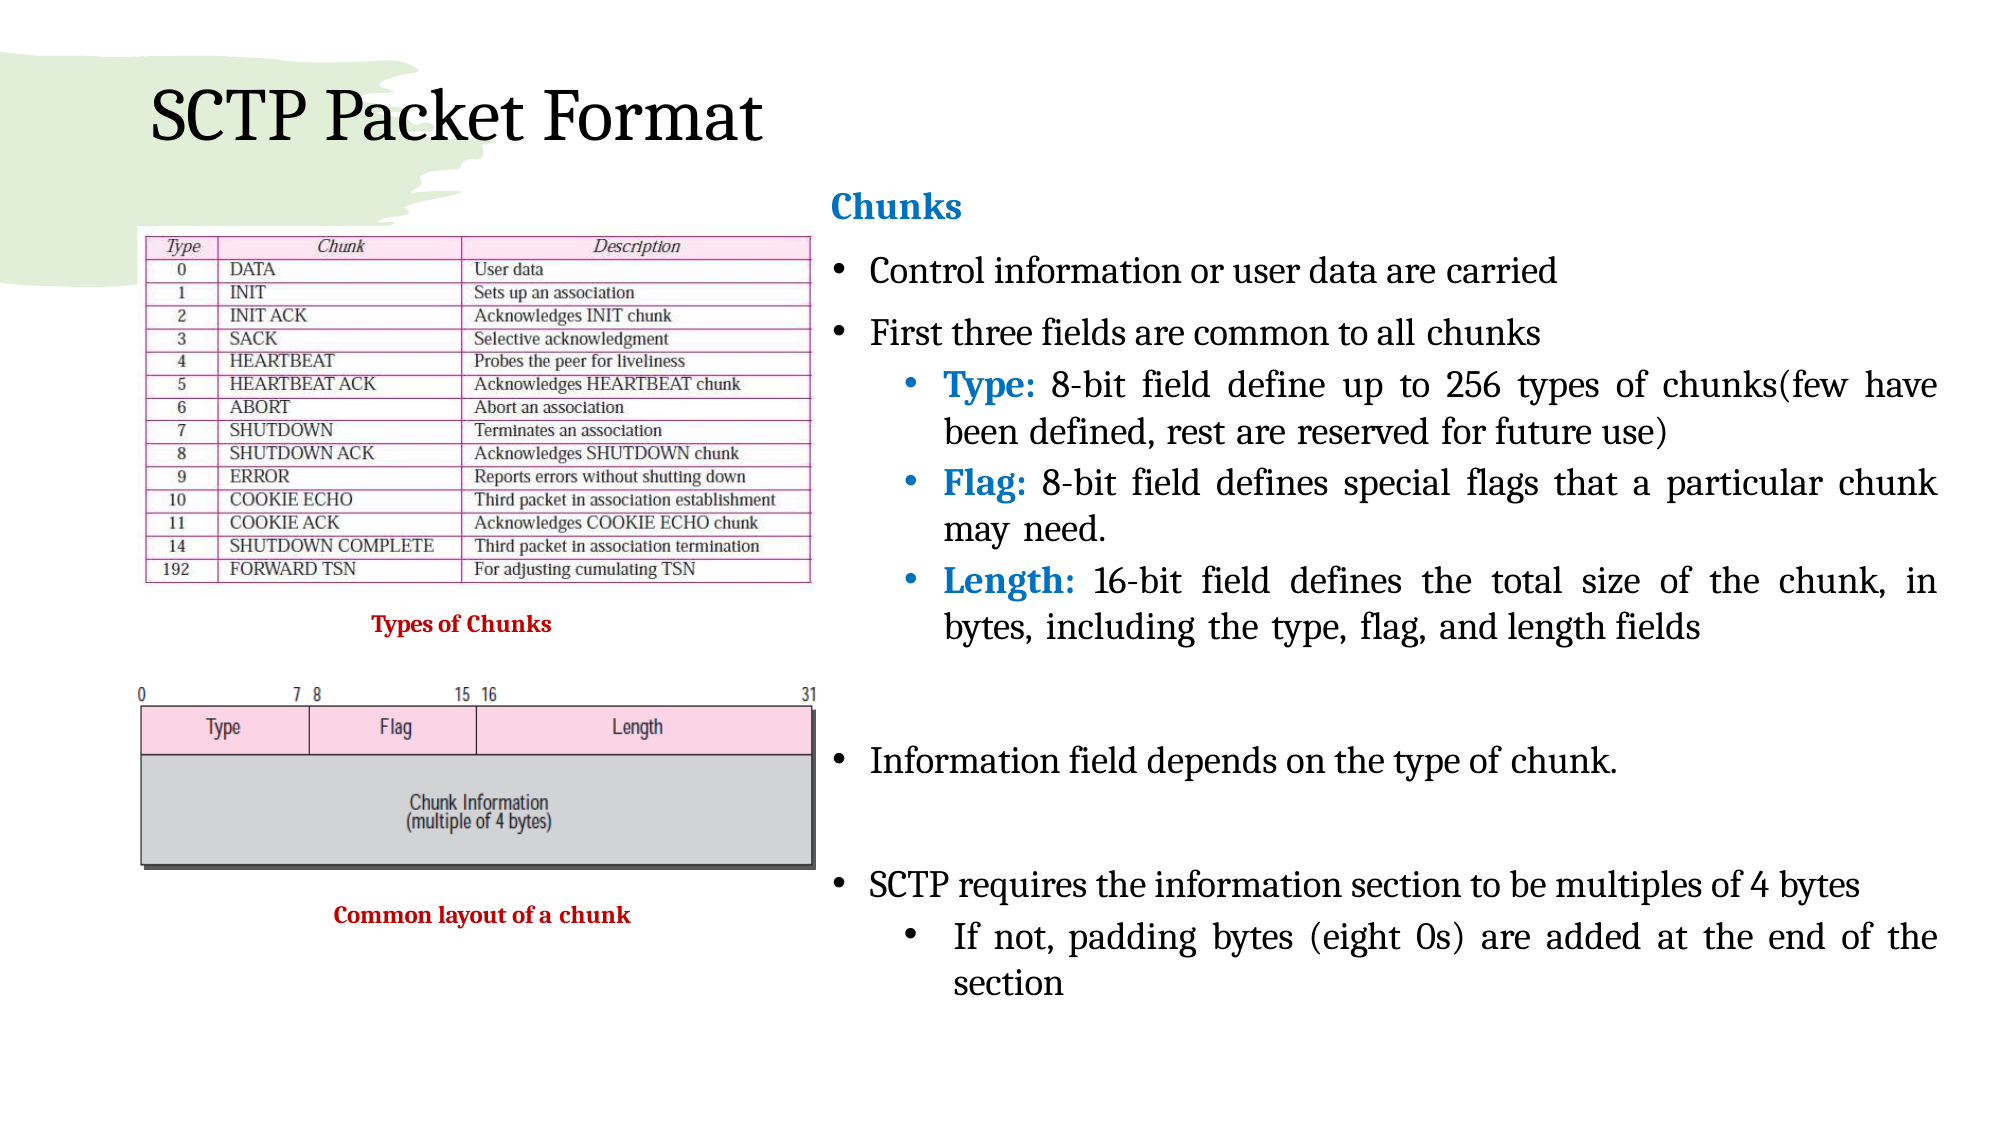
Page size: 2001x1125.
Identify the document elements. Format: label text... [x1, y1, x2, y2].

list Chunks Control information or user data are carried First three fields are common to all chunks Type: 8-bit field define up to 256 types of chunks(few have been defined, rest are reserved for future use) Flag: 8-bit field defines special flags that a particular chunk may need. Length: 16-bit field defines the total size of the chunk, in bytes, including the type, flag, and length fields Information field depends on the type of chunk. SCTP requires the information section to be multiples of 4 bytes If not, padding bytes (eight 0s) are added at the end of the section [816, 173, 1953, 1013]
text_box [137, 687, 816, 870]
text_box Common layout of a chunk [96, 891, 664, 937]
text_box [137, 226, 816, 593]
text_box Types of Chunks [356, 600, 597, 646]
title SCTP Packet Format [137, 59, 1863, 174]
